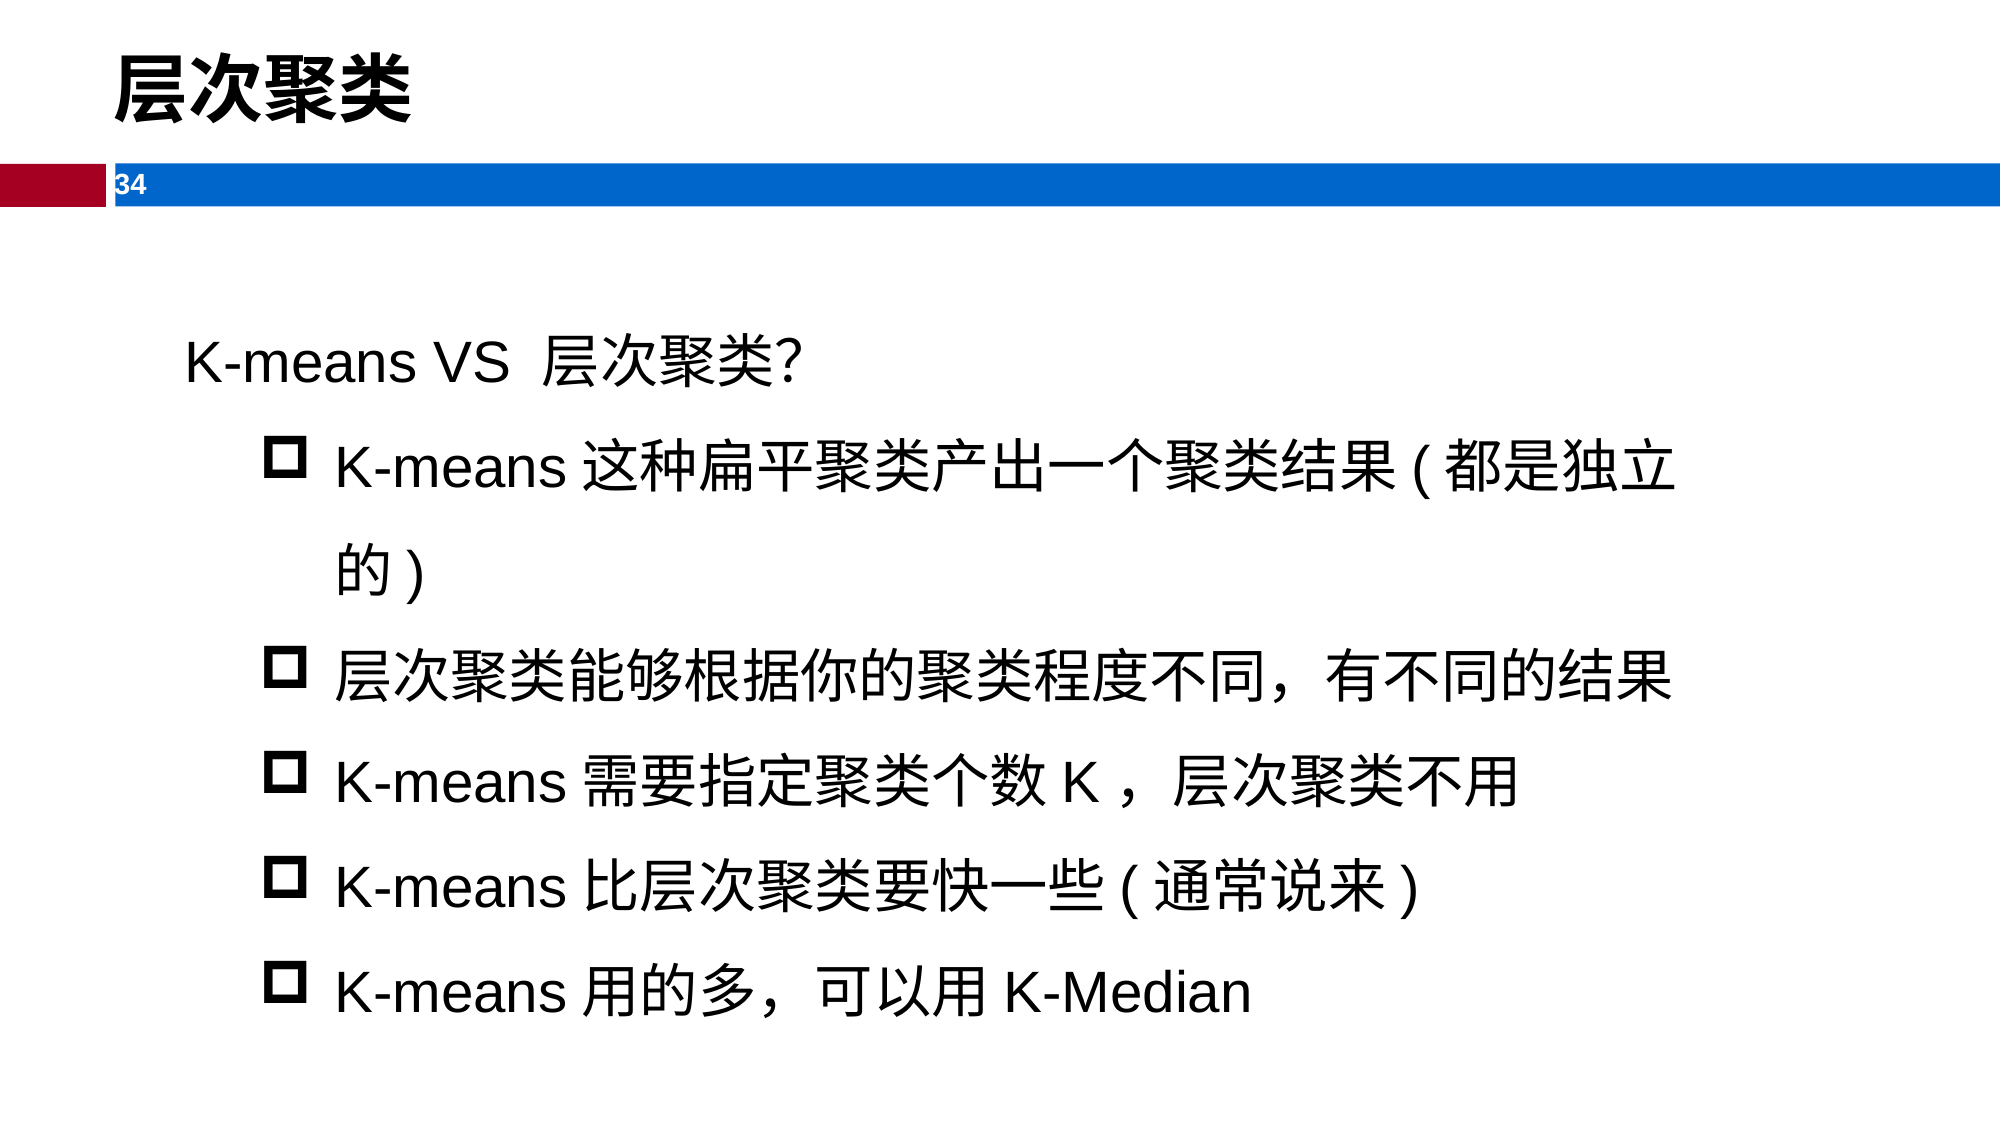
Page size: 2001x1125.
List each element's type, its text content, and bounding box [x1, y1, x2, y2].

text_box K-means VS 层次聚类？ K-means这种扁平聚类产出一个聚类结果(都是独立的) 层次聚类能够根据你的聚类程度不同，有不同的结果 K-means需要指定聚类个数K，层次聚类不用 K-means比层次聚类要快一些(通常说来) K-means用的多，可以用K-Median [169, 282, 1747, 1032]
text_box 层次聚类 [98, 15, 1529, 158]
